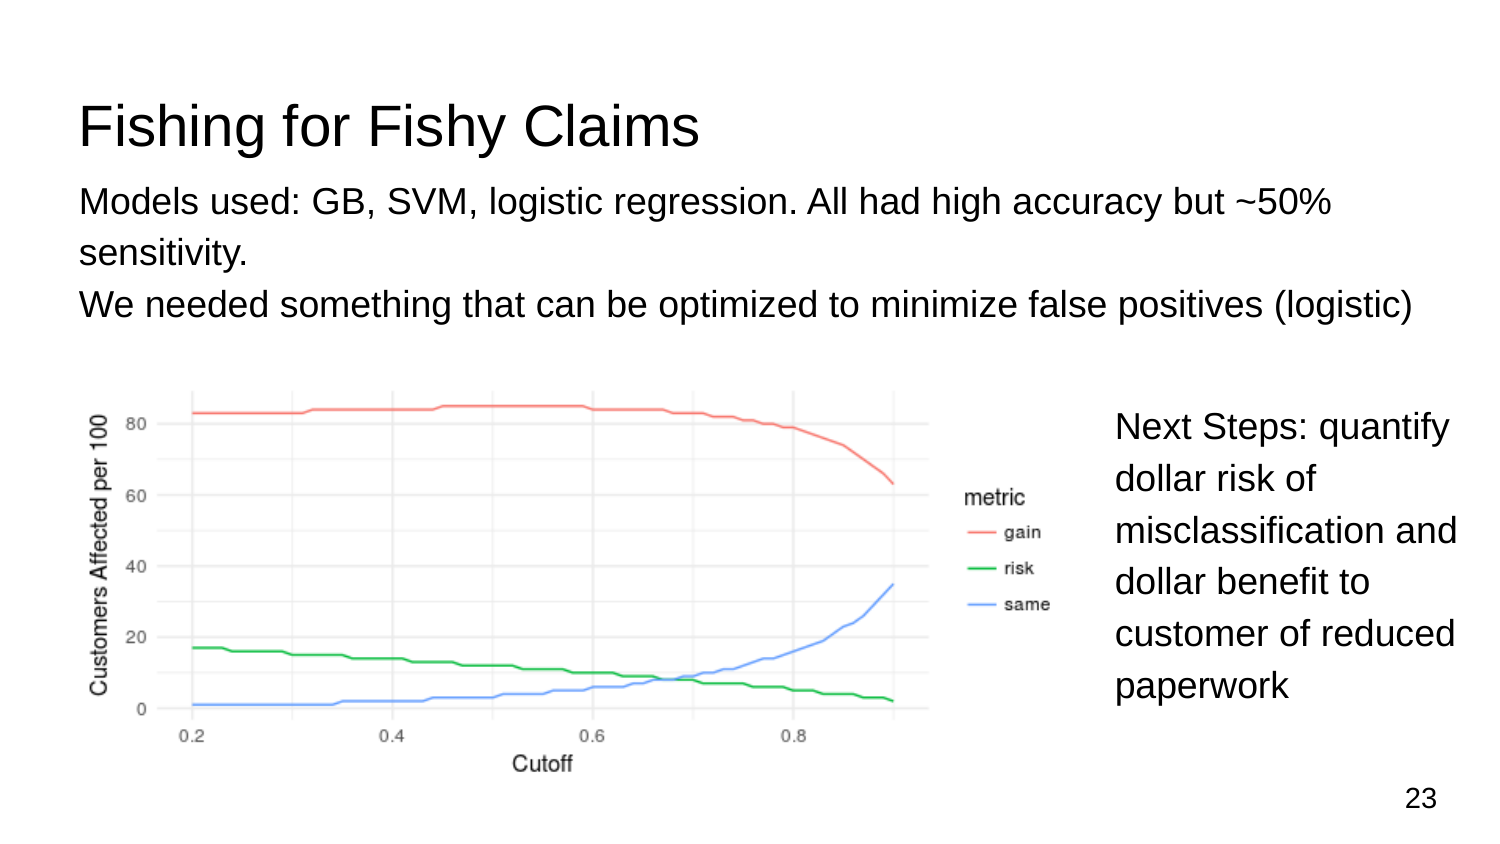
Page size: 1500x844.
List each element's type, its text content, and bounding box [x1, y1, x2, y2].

slide_number 23 [1389, 764, 1480, 830]
picture [79, 380, 1076, 783]
title Fishing for Fishy Claims [63, 72, 1462, 167]
list Next Steps: quantify dollar risk of misclassification and dollar benefit to customer of reduced paperwork [1099, 380, 1474, 743]
list Models used: GB, SVM, logistic regression. All had high accuracy but ~50% sensitivity. We needed something that can be optimized to minimize false positives (logistic) [63, 167, 1434, 363]
